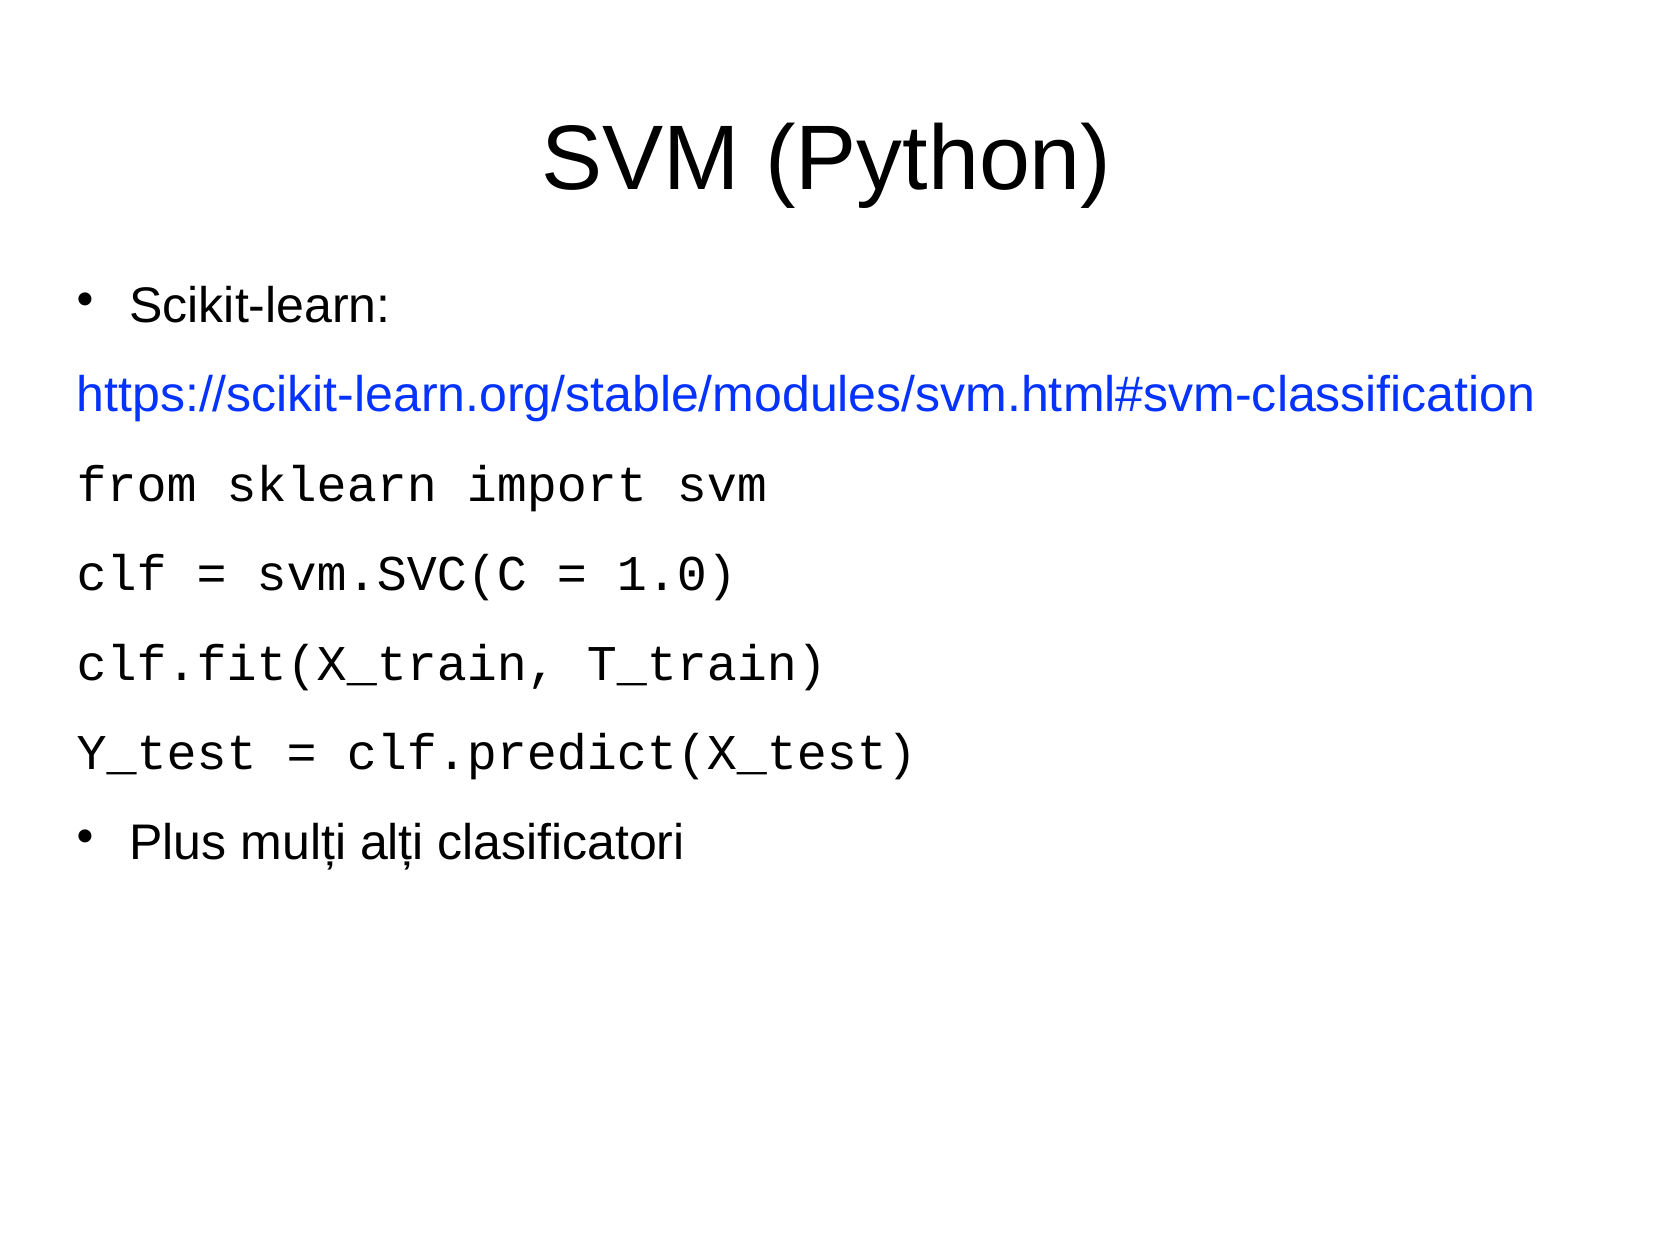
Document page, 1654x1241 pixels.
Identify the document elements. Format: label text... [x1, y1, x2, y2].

text_box SVM (Python) [82, 49, 1571, 257]
text_box Scikit-learn: https://scikit-learn.org/stable/modules/svm.html#svm-classification from sklearn import svm clf = svm.SVC(C = 1.0) clf.fit(X_train, T_train) Y_test = clf.predict(X_test) Plus mulți alți clasificatori [58, 272, 1605, 1174]
